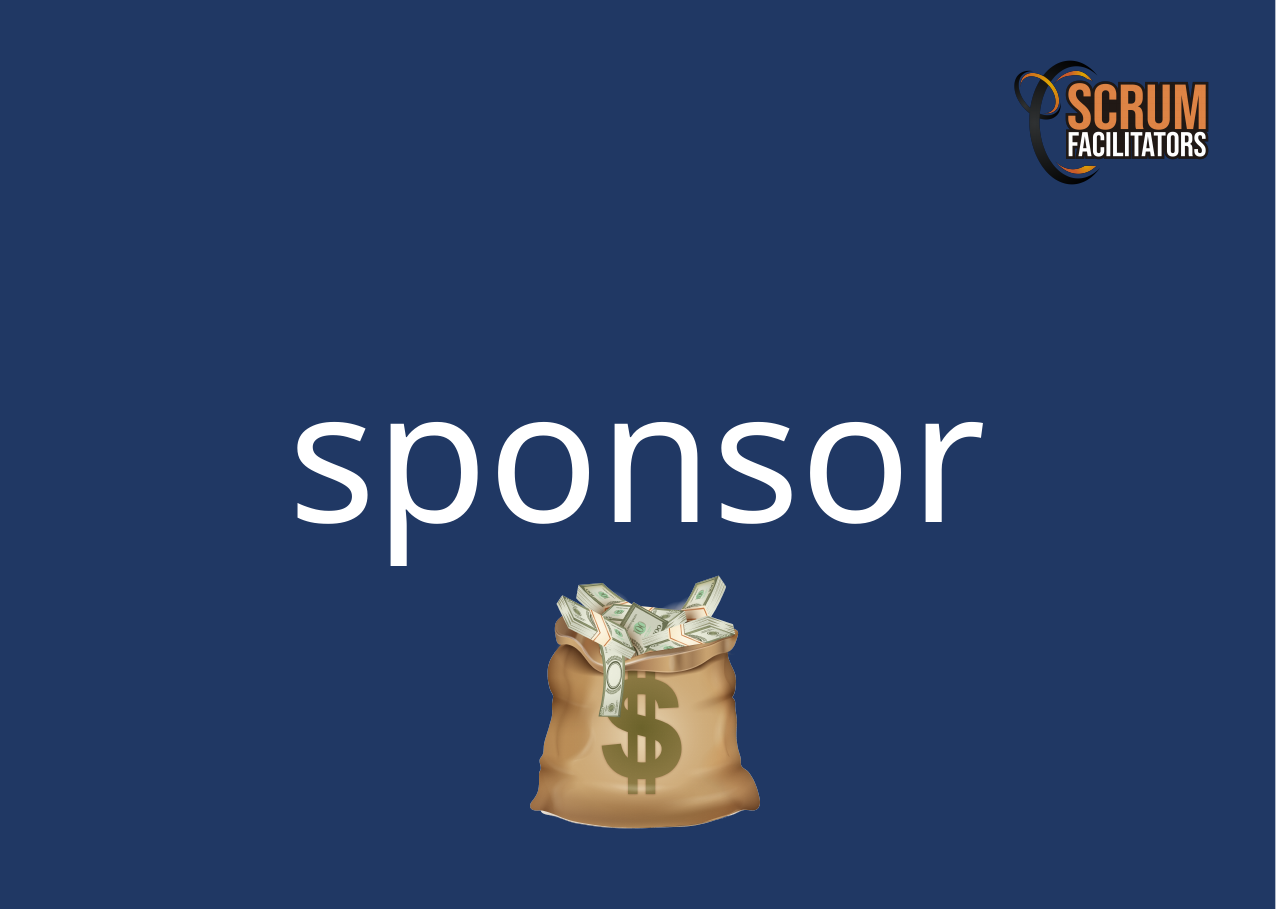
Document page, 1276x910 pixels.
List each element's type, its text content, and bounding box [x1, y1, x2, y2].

list sponsor [132, 291, 1143, 618]
picture [1011, 57, 1211, 187]
picture [497, 574, 778, 846]
